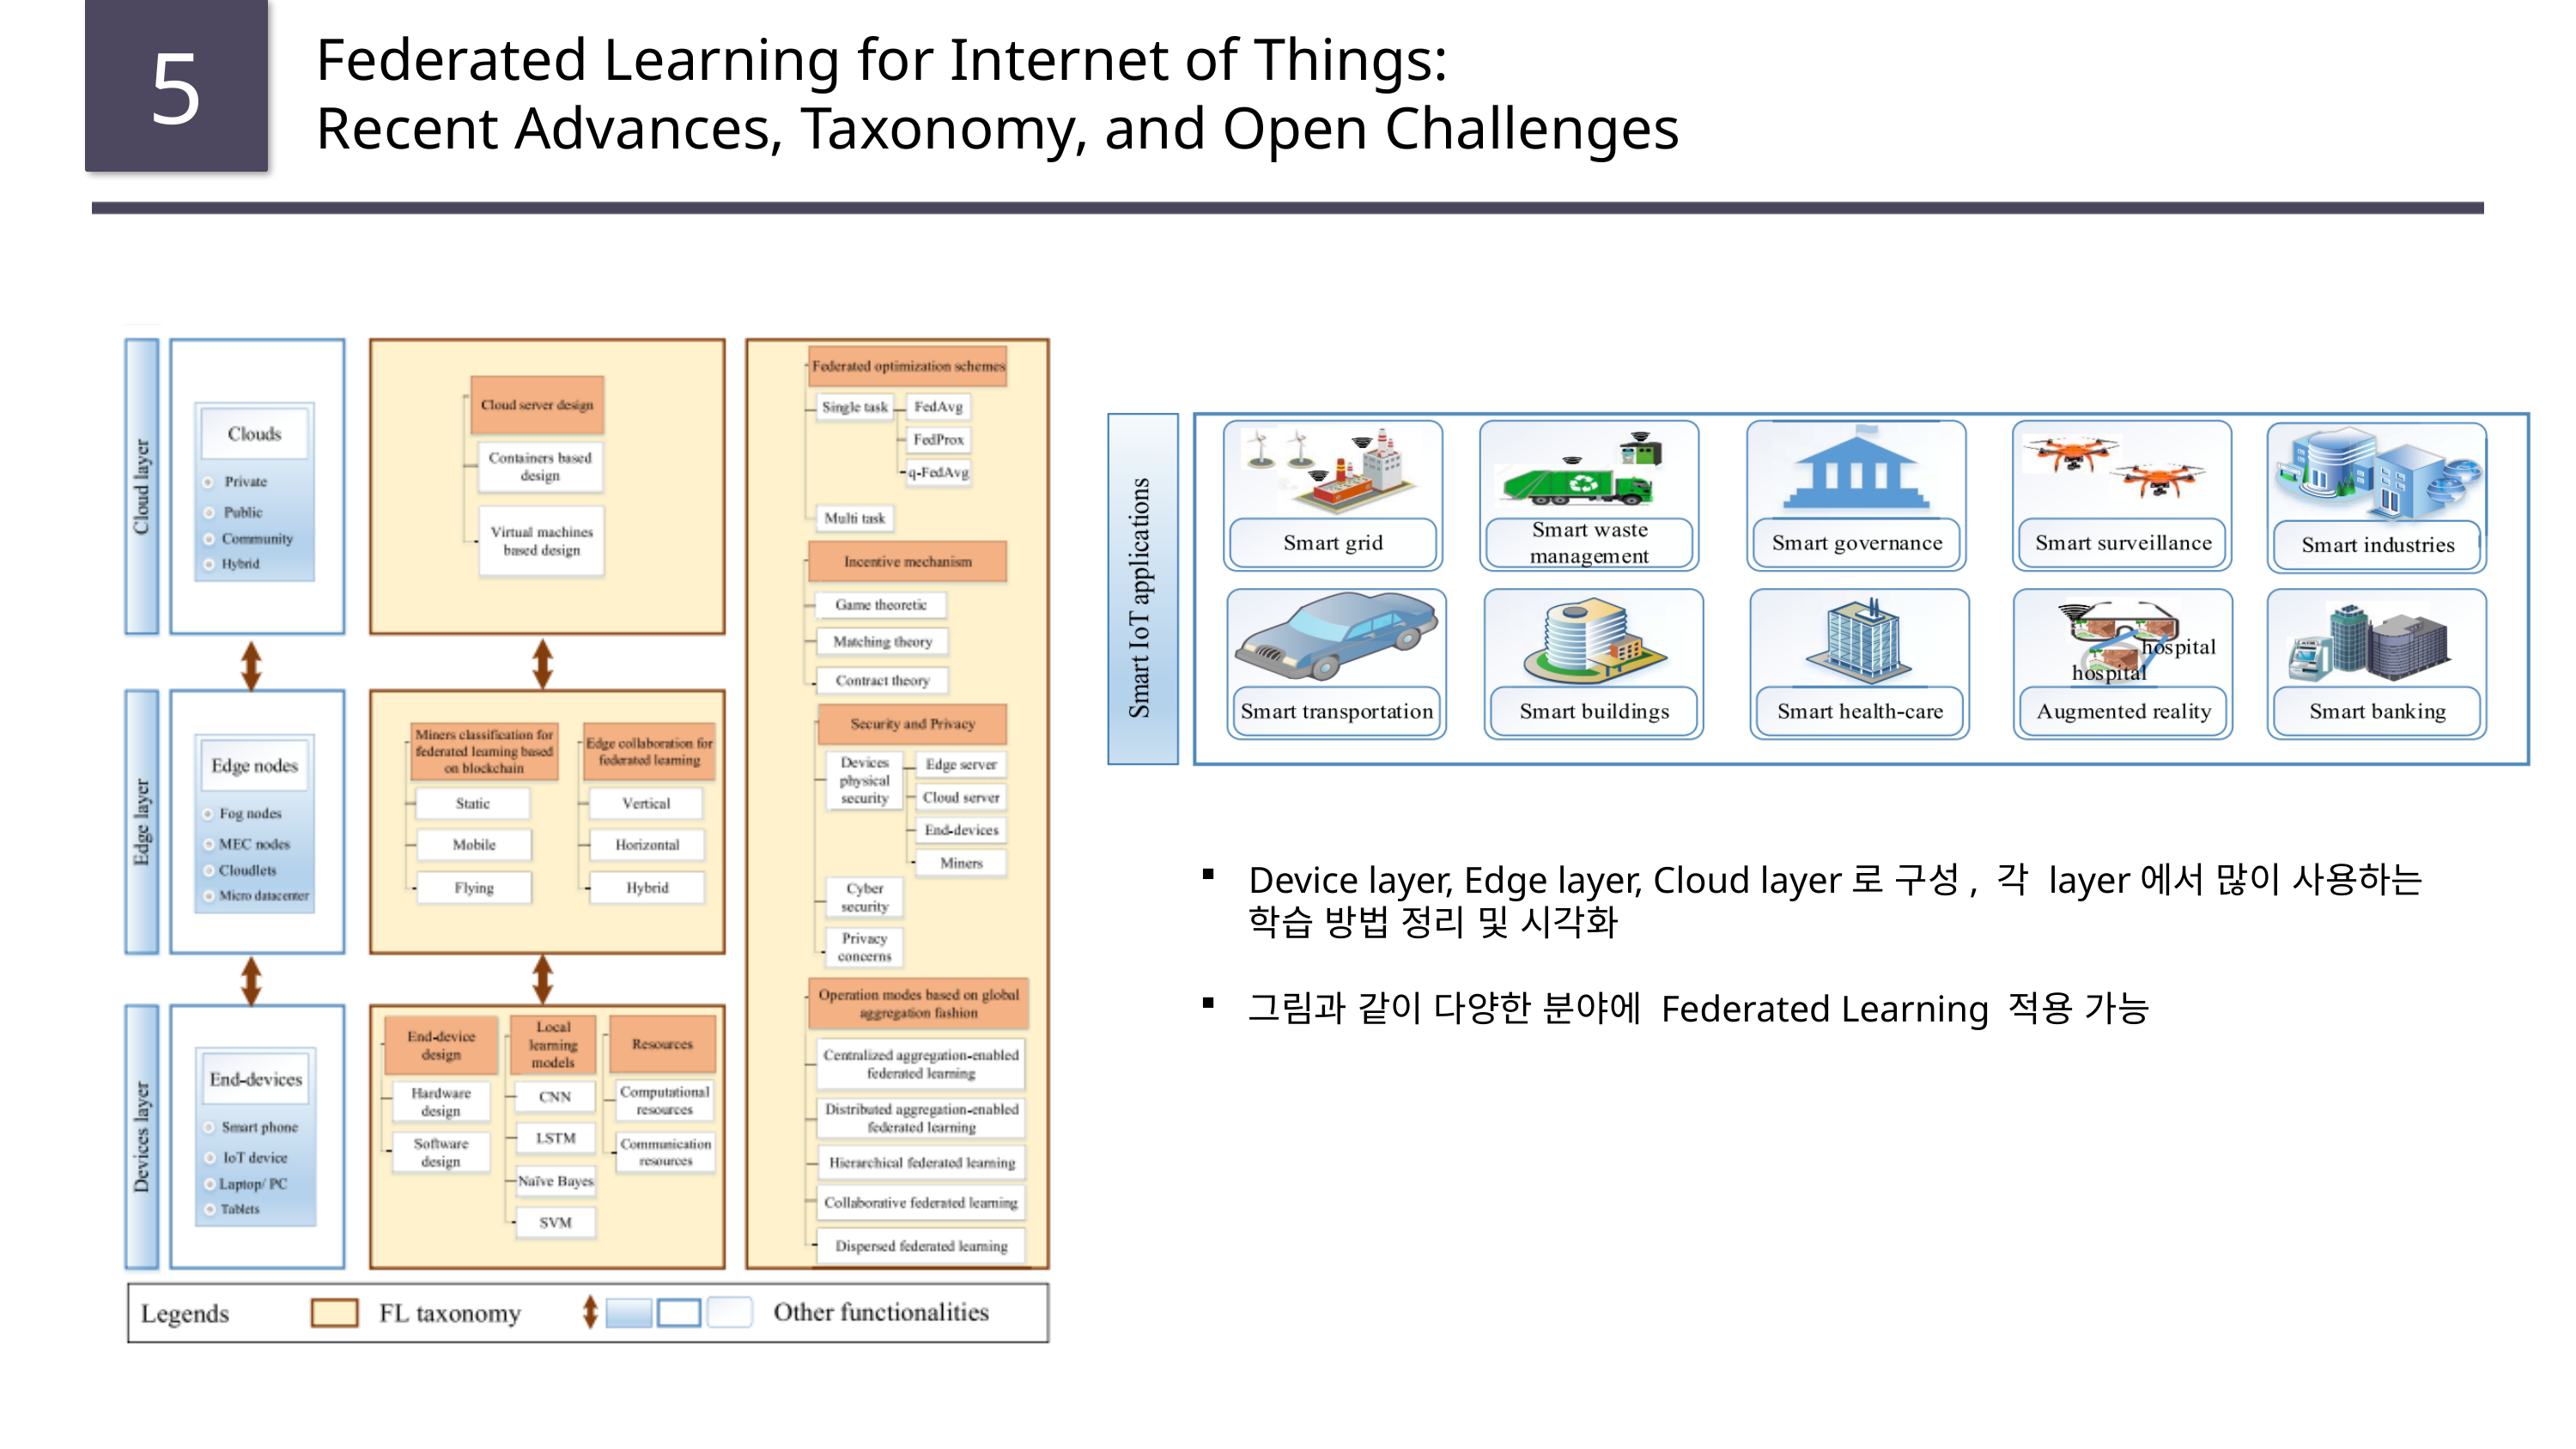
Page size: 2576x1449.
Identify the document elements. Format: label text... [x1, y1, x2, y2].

picture [87, 324, 1073, 1351]
text_box Device layer, Edge layer, Cloud layer로 구성, 각 layer에서 많이 사용하는 학습 방법 정리 및 시각화 그림과 같이 다양한 분야에 Federated Learning 적용 가능 [1187, 851, 2484, 1036]
picture [92, 185, 2484, 232]
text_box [87, 0, 2576, 170]
picture [1091, 403, 2539, 773]
